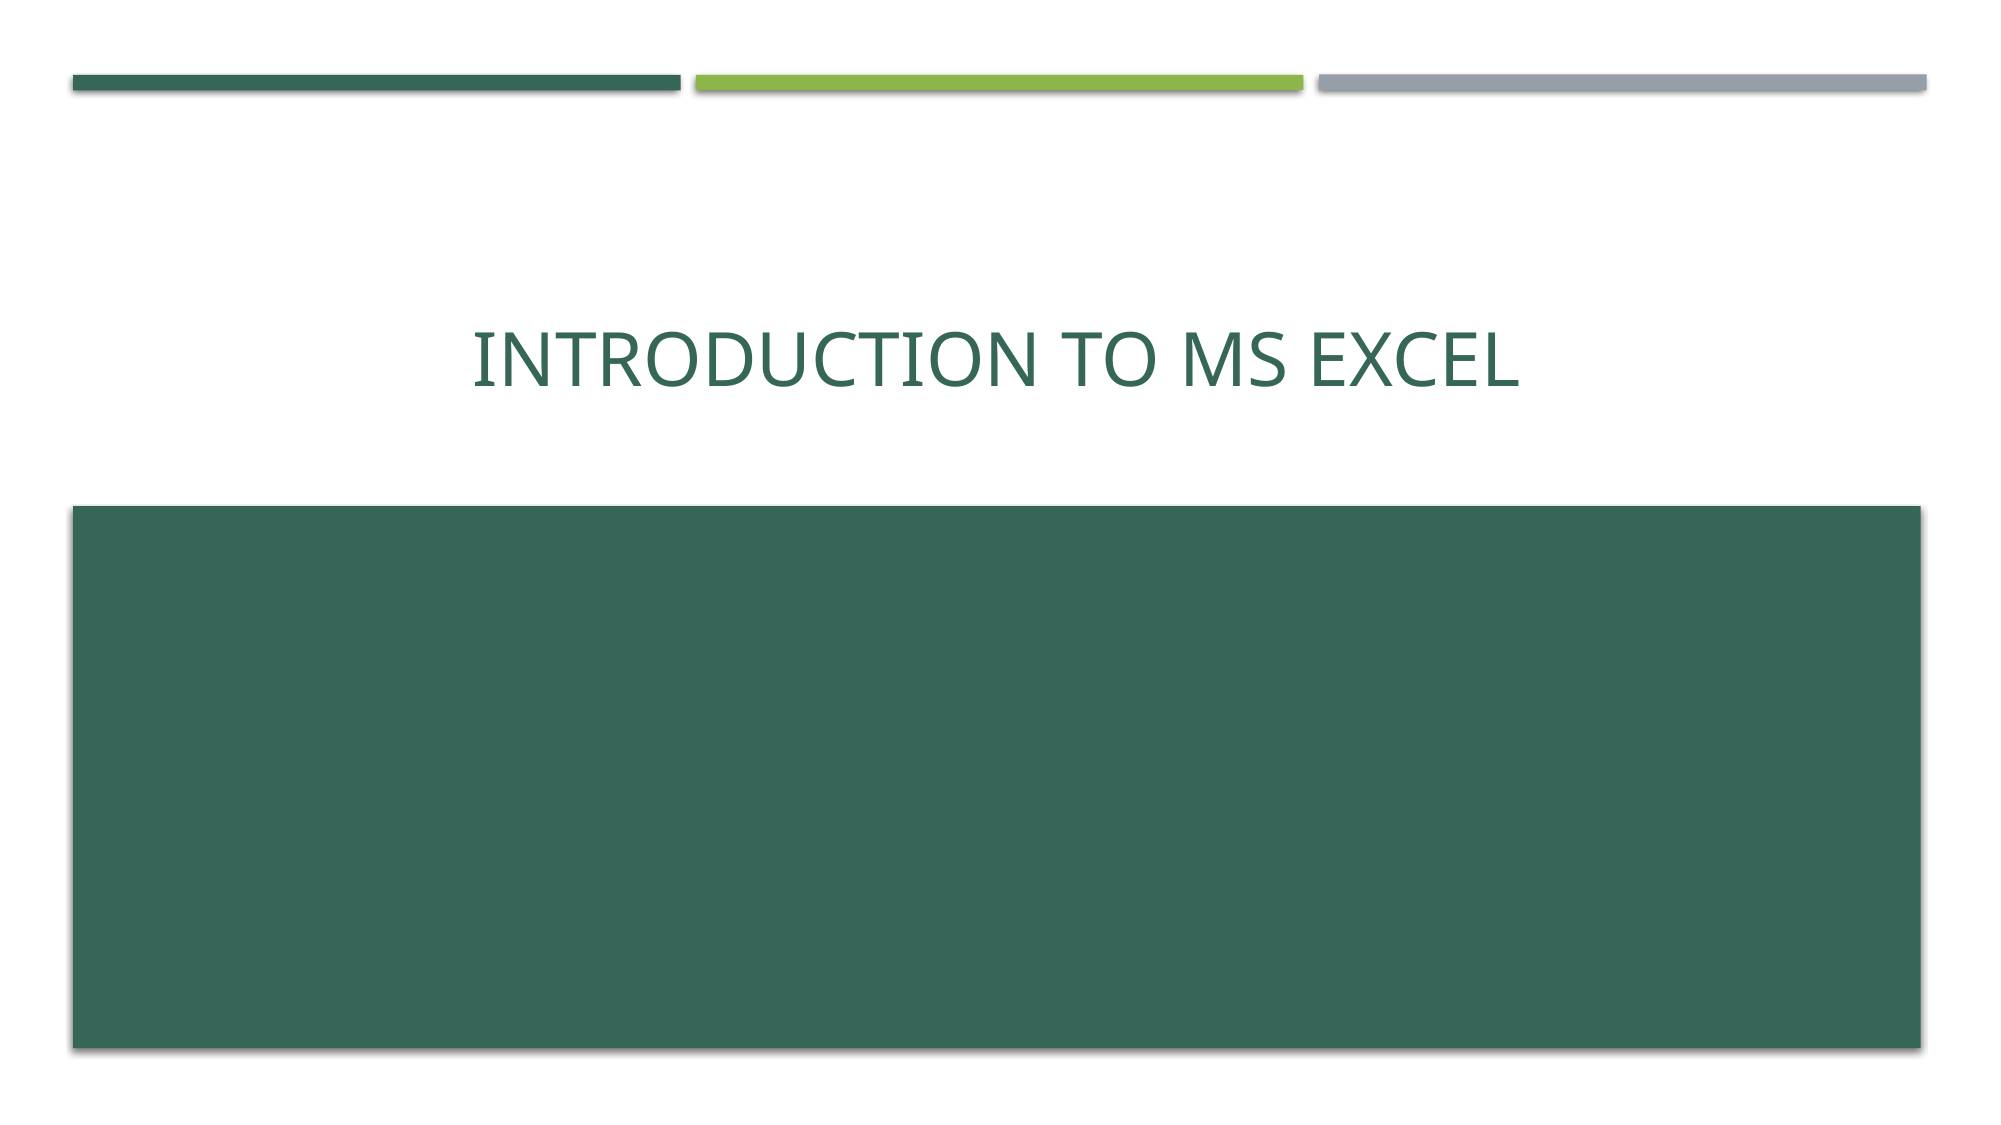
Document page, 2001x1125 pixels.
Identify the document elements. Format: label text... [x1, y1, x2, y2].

title Introduction to MS Excel [95, 167, 1899, 410]
